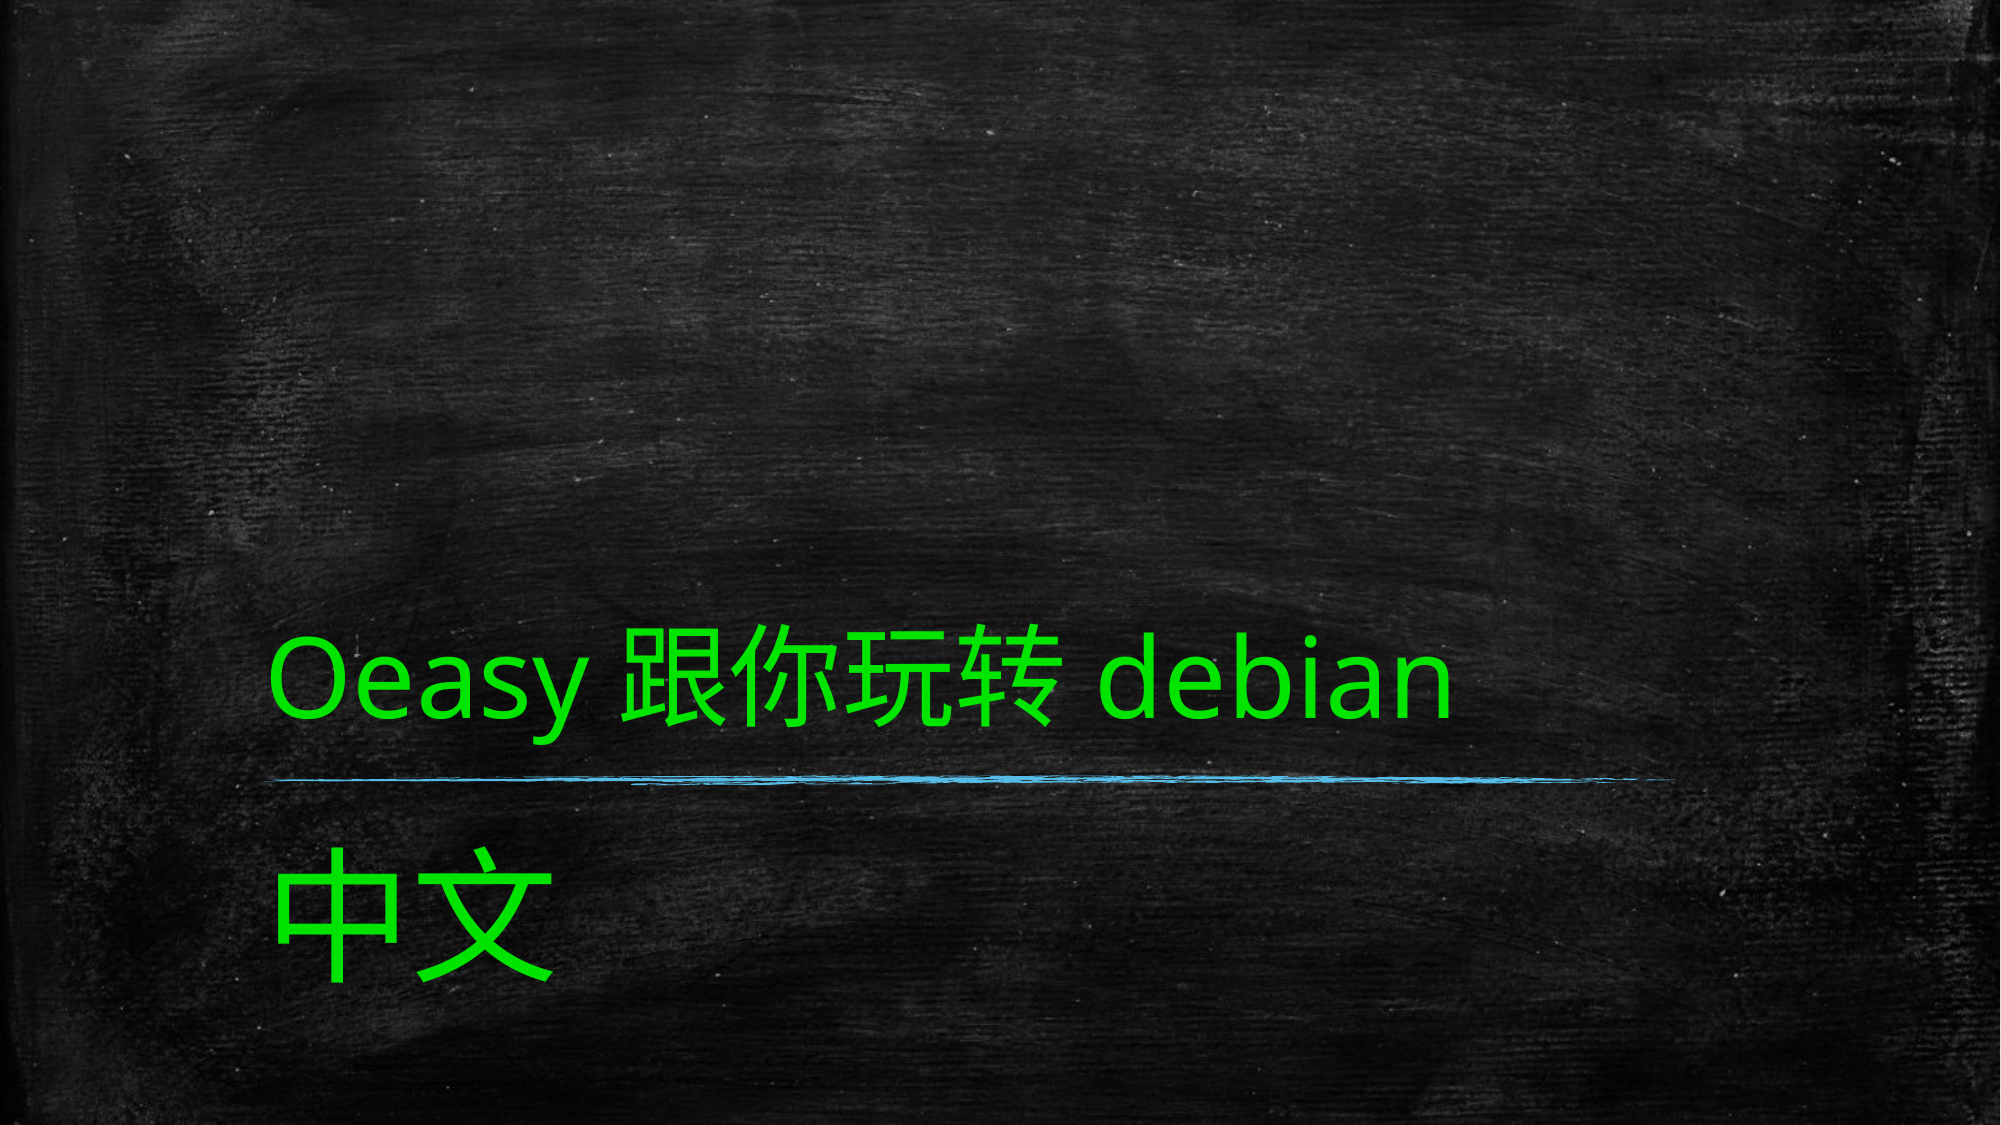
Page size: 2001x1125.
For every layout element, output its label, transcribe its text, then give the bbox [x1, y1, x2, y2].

subtitle 中文 [249, 837, 1751, 1013]
title Oeasy跟你玩转debian [249, 312, 1751, 750]
